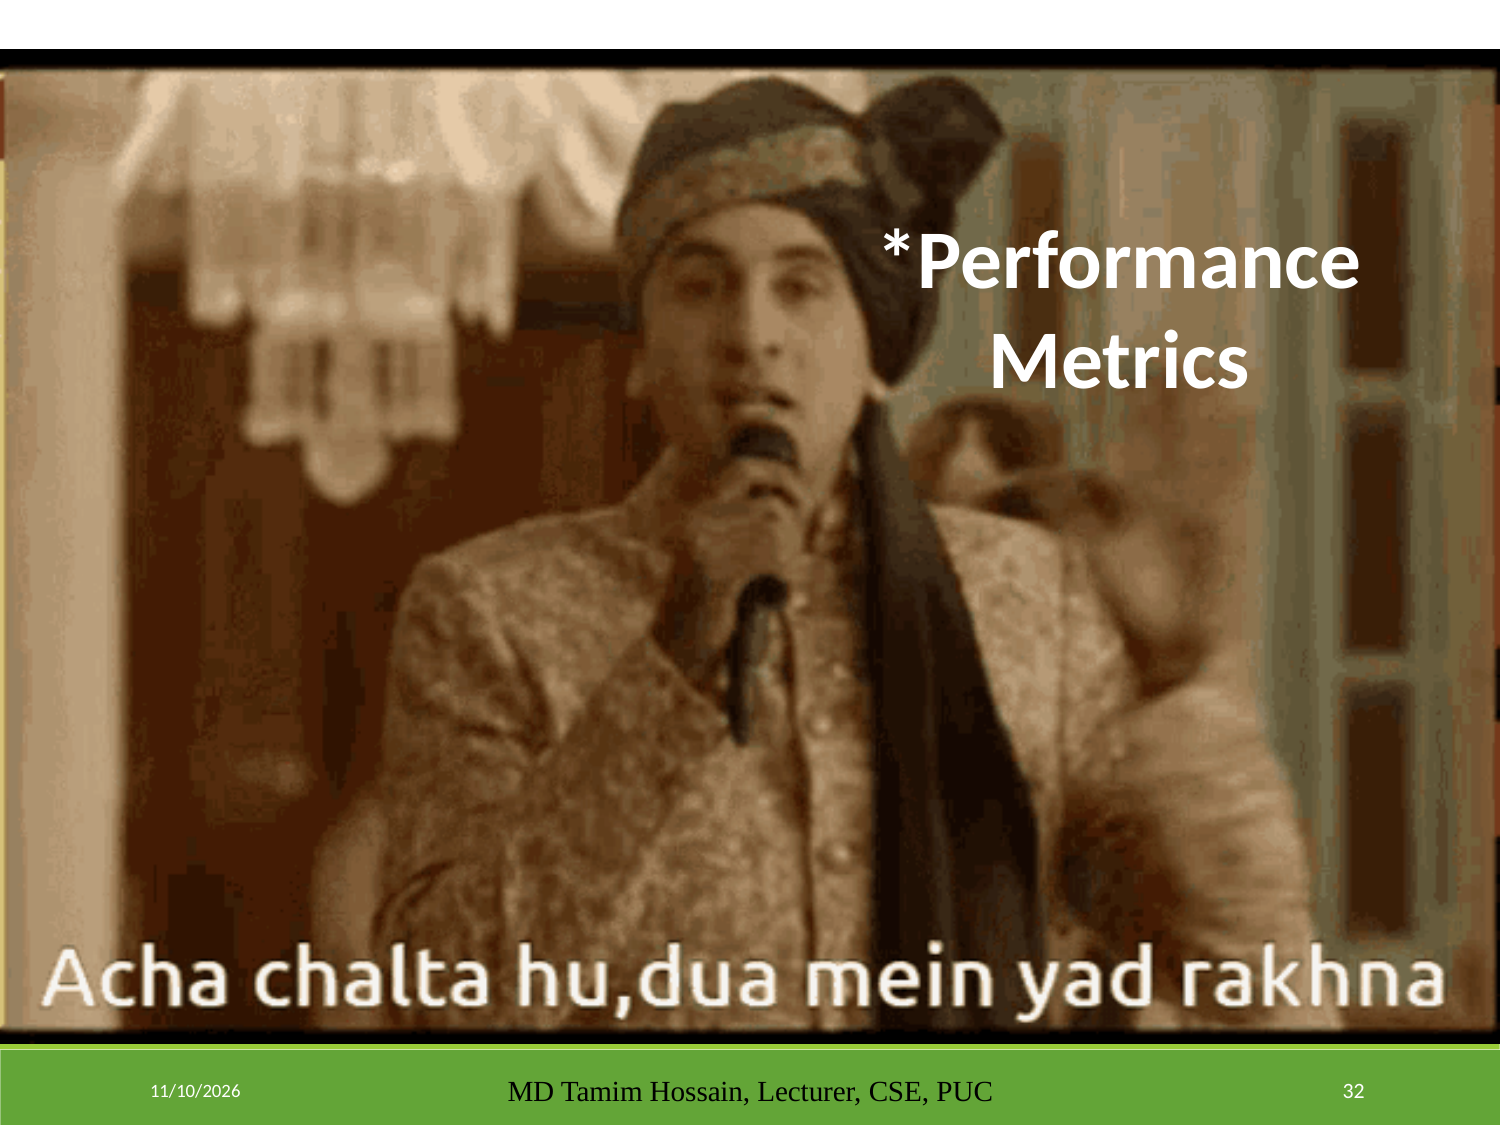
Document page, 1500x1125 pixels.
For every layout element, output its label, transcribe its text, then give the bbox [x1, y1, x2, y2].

footer MD Tamim Hossain, Lecturer, CSE, PUC [453, 1059, 1047, 1120]
picture [0, 49, 1500, 1045]
slide_number 32 [1218, 1059, 1380, 1120]
slide_number 02-Jan-24 [135, 1059, 440, 1120]
